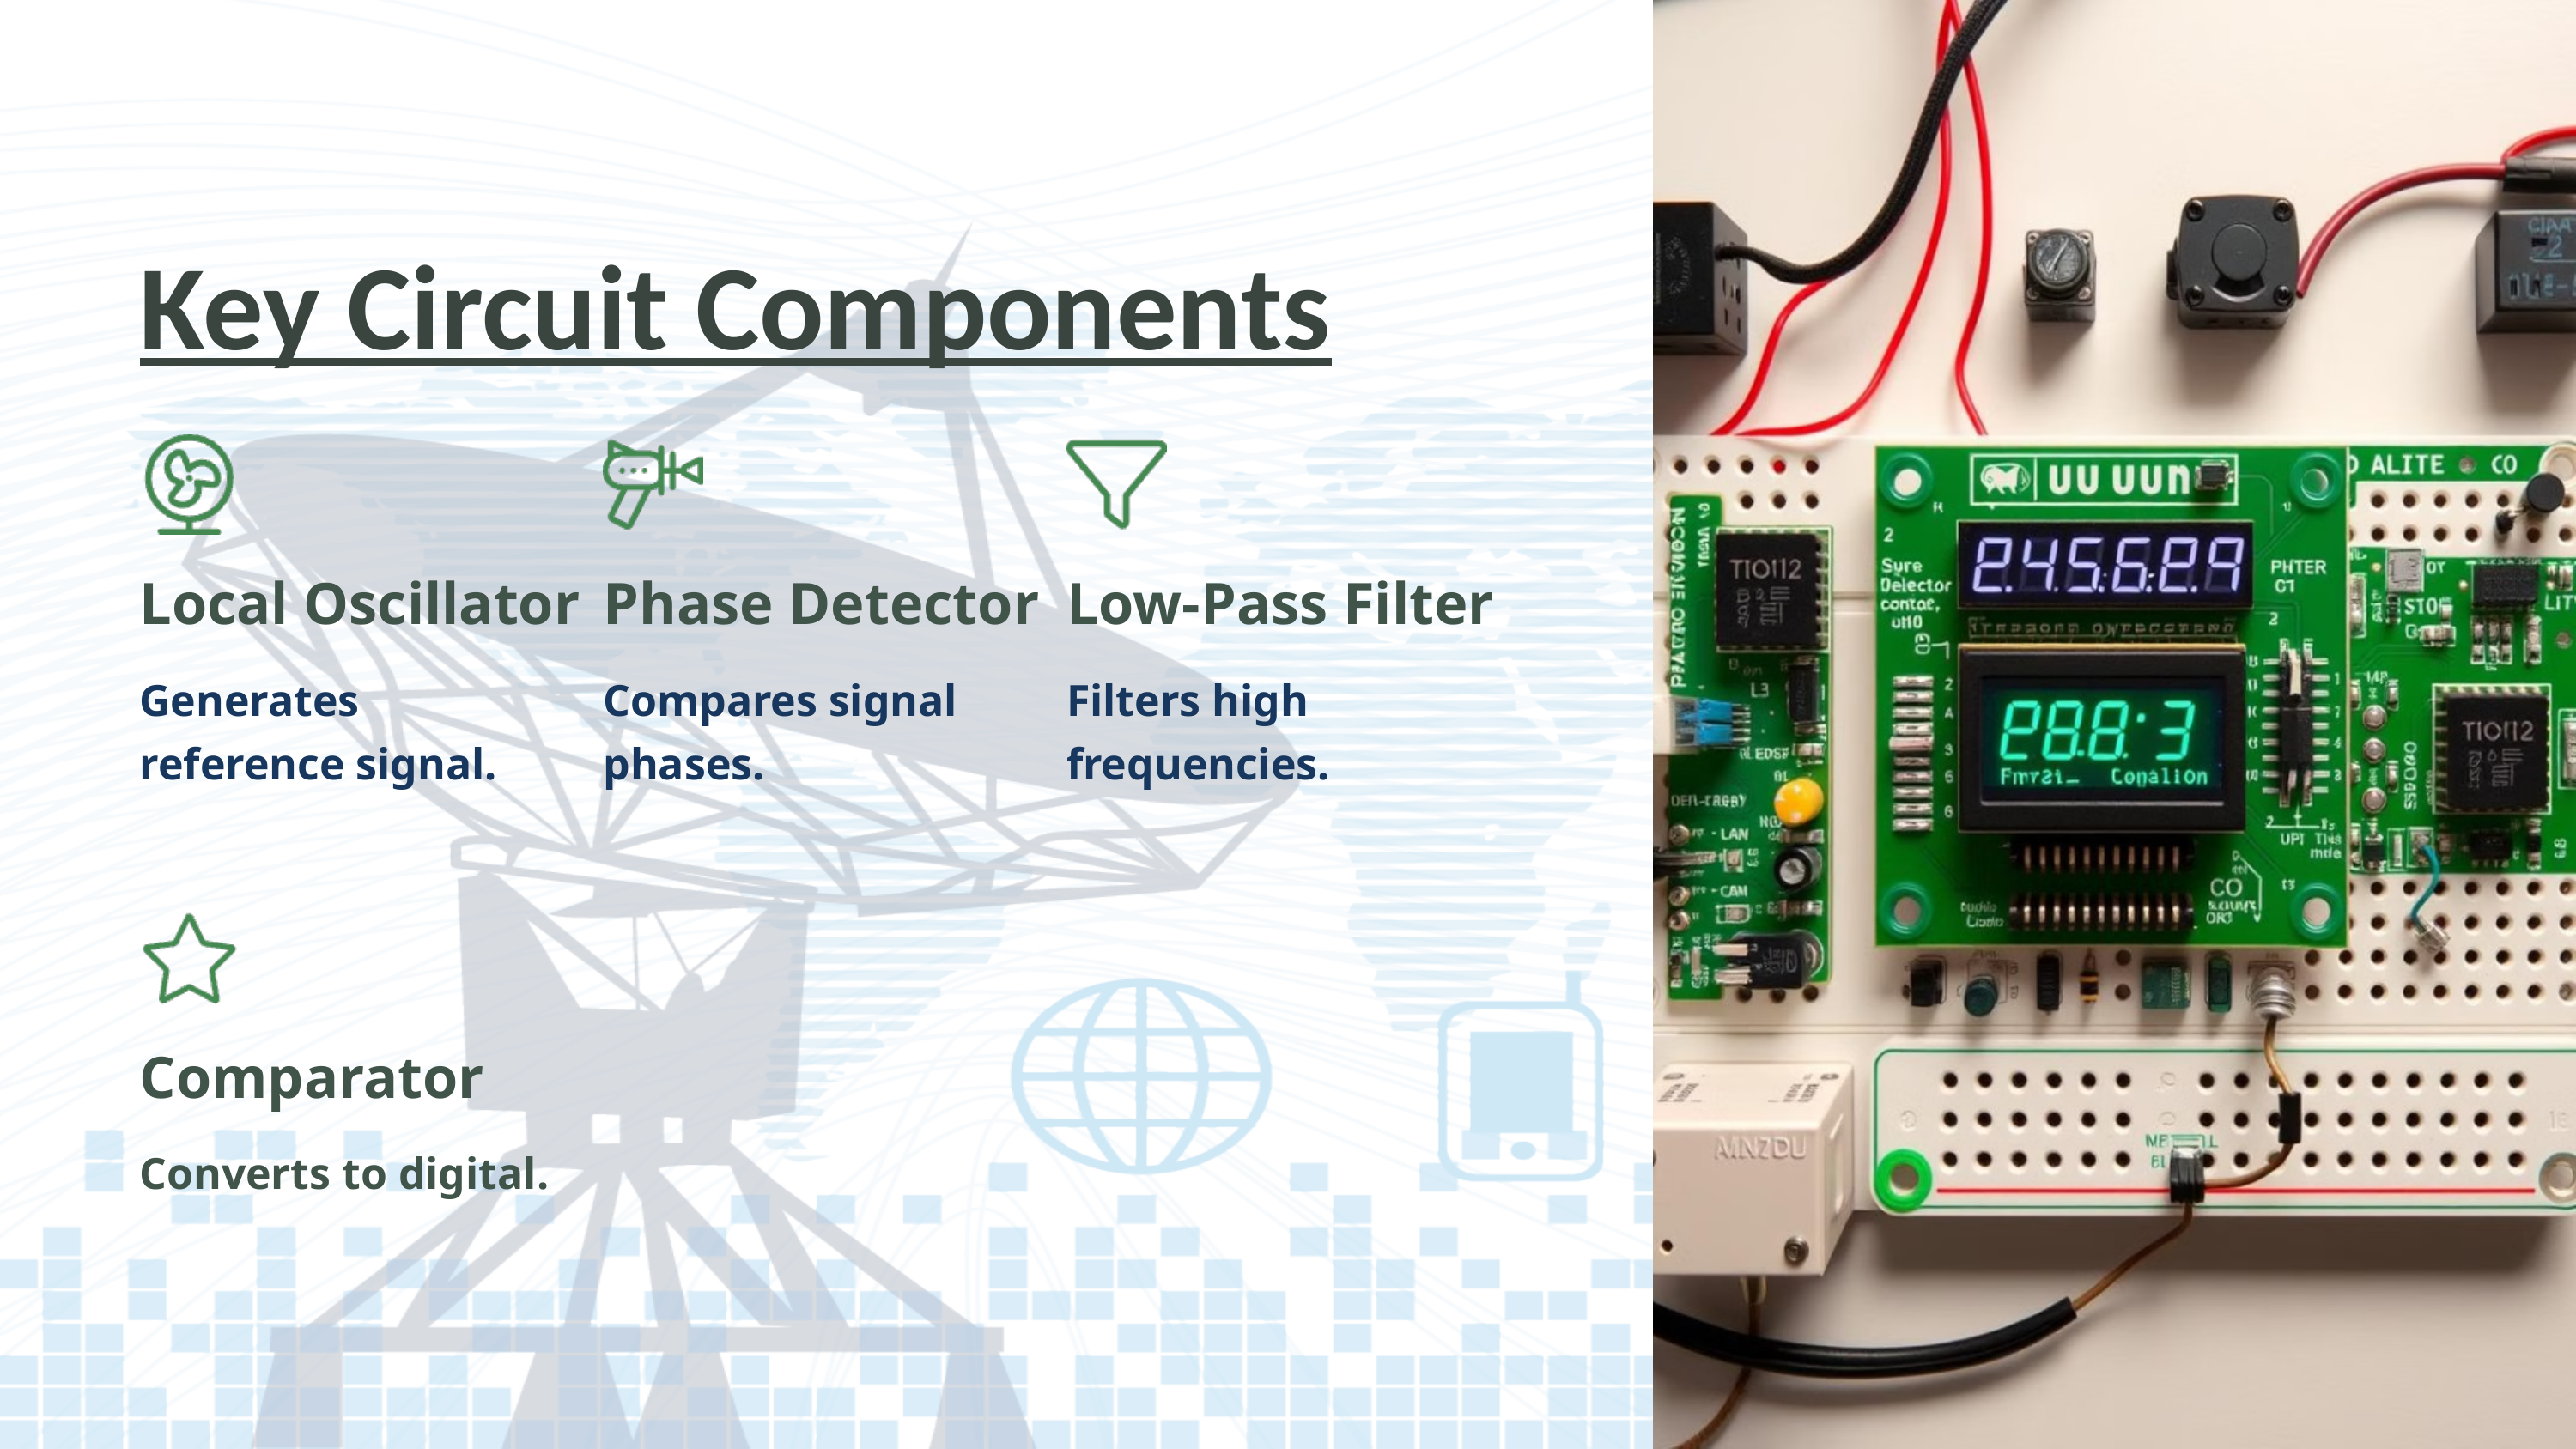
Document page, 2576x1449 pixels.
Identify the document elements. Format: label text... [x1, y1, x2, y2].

text_box Local Oscillator [139, 574, 544, 637]
text_box Phase Detector [603, 574, 1007, 637]
picture [139, 434, 240, 536]
text_box Converts to digital. [139, 1134, 544, 1198]
text_box Key Circuit Components [139, 250, 1377, 375]
picture [1652, 0, 2576, 1449]
text_box Comparator [139, 1047, 544, 1111]
picture [603, 434, 704, 536]
text_box Low-Pass Filter [1066, 574, 1471, 637]
picture [1066, 434, 1167, 536]
text_box Generates reference signal. [139, 660, 544, 789]
text_box Filters high frequencies. [1066, 660, 1471, 789]
text_box Compares signal phases. [603, 660, 1007, 789]
picture [139, 908, 240, 1009]
